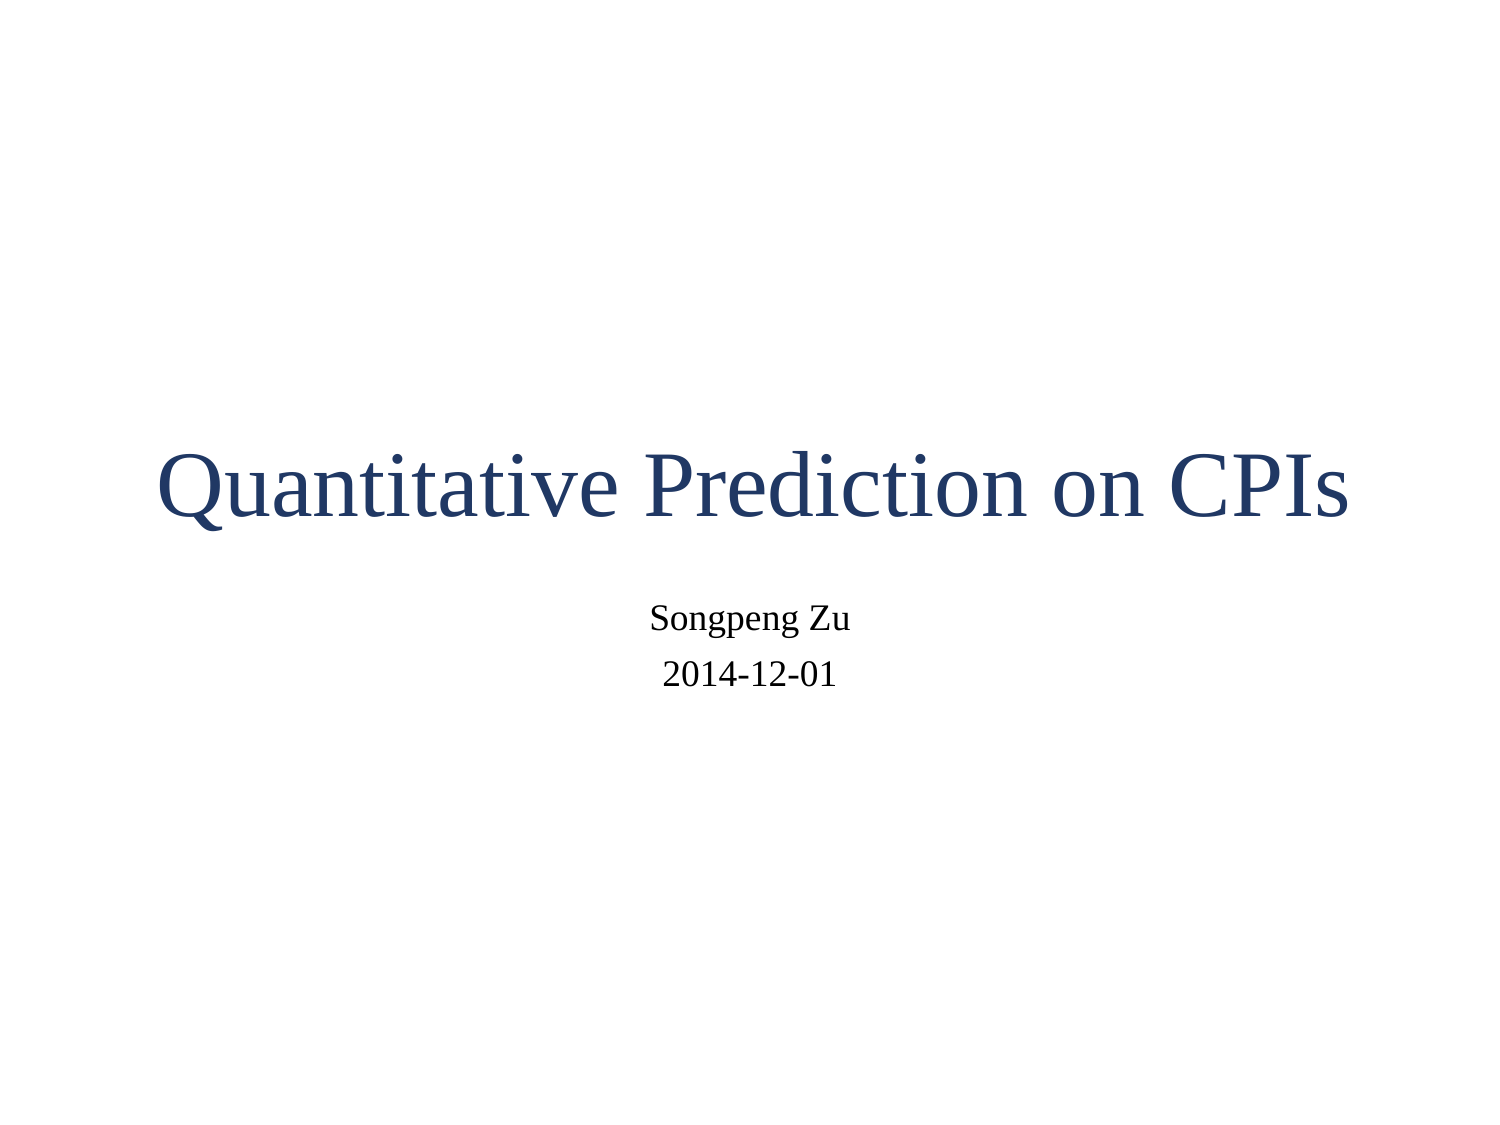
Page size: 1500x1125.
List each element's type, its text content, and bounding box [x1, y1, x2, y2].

subtitle Songpeng Zu 2014-12-01 [187, 590, 1313, 863]
title Quantitative Prediction on CPIs [71, 388, 1429, 545]
